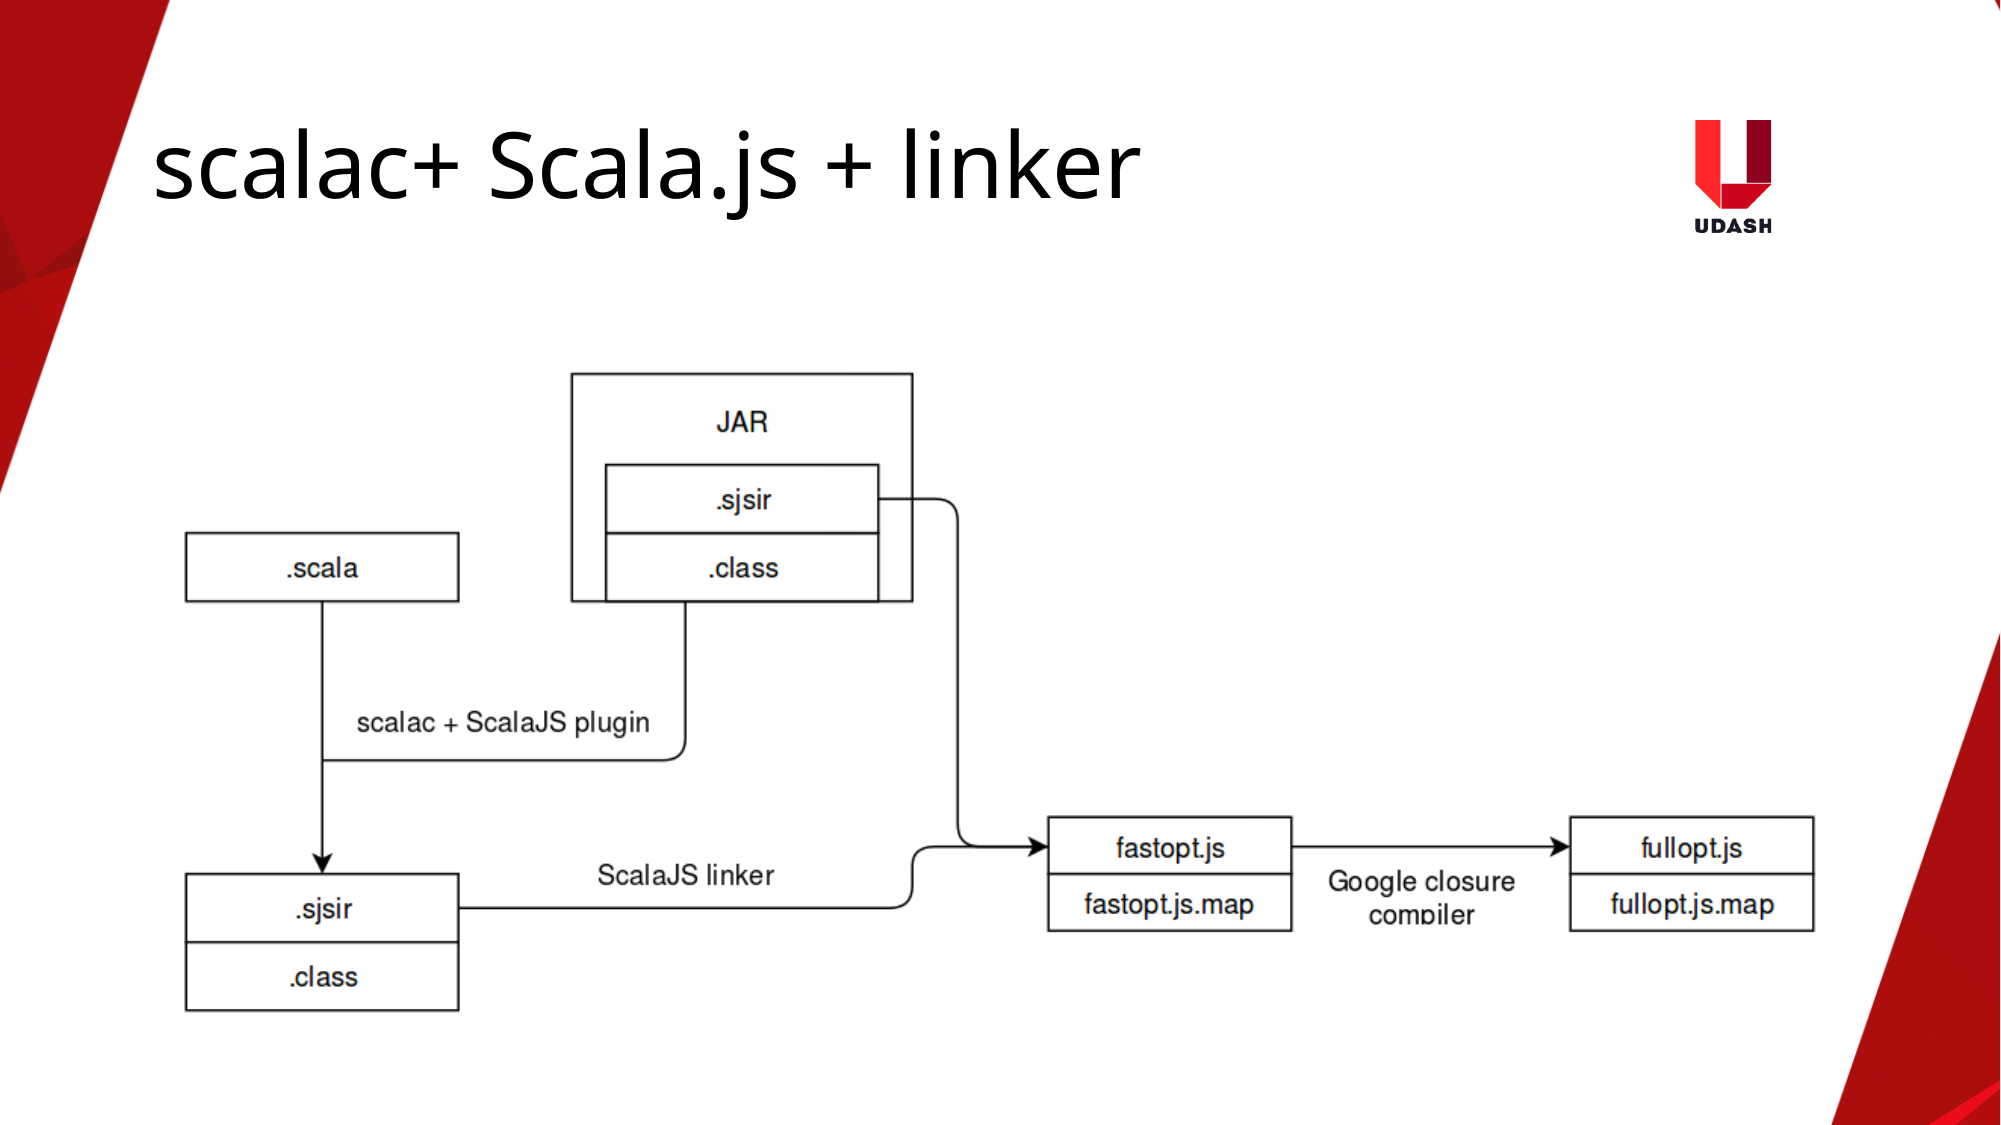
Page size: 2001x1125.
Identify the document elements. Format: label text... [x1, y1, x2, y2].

picture [0, 0, 2001, 1125]
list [183, 299, 1817, 1014]
title scalac+ Scala.js + linker [137, 59, 1863, 278]
